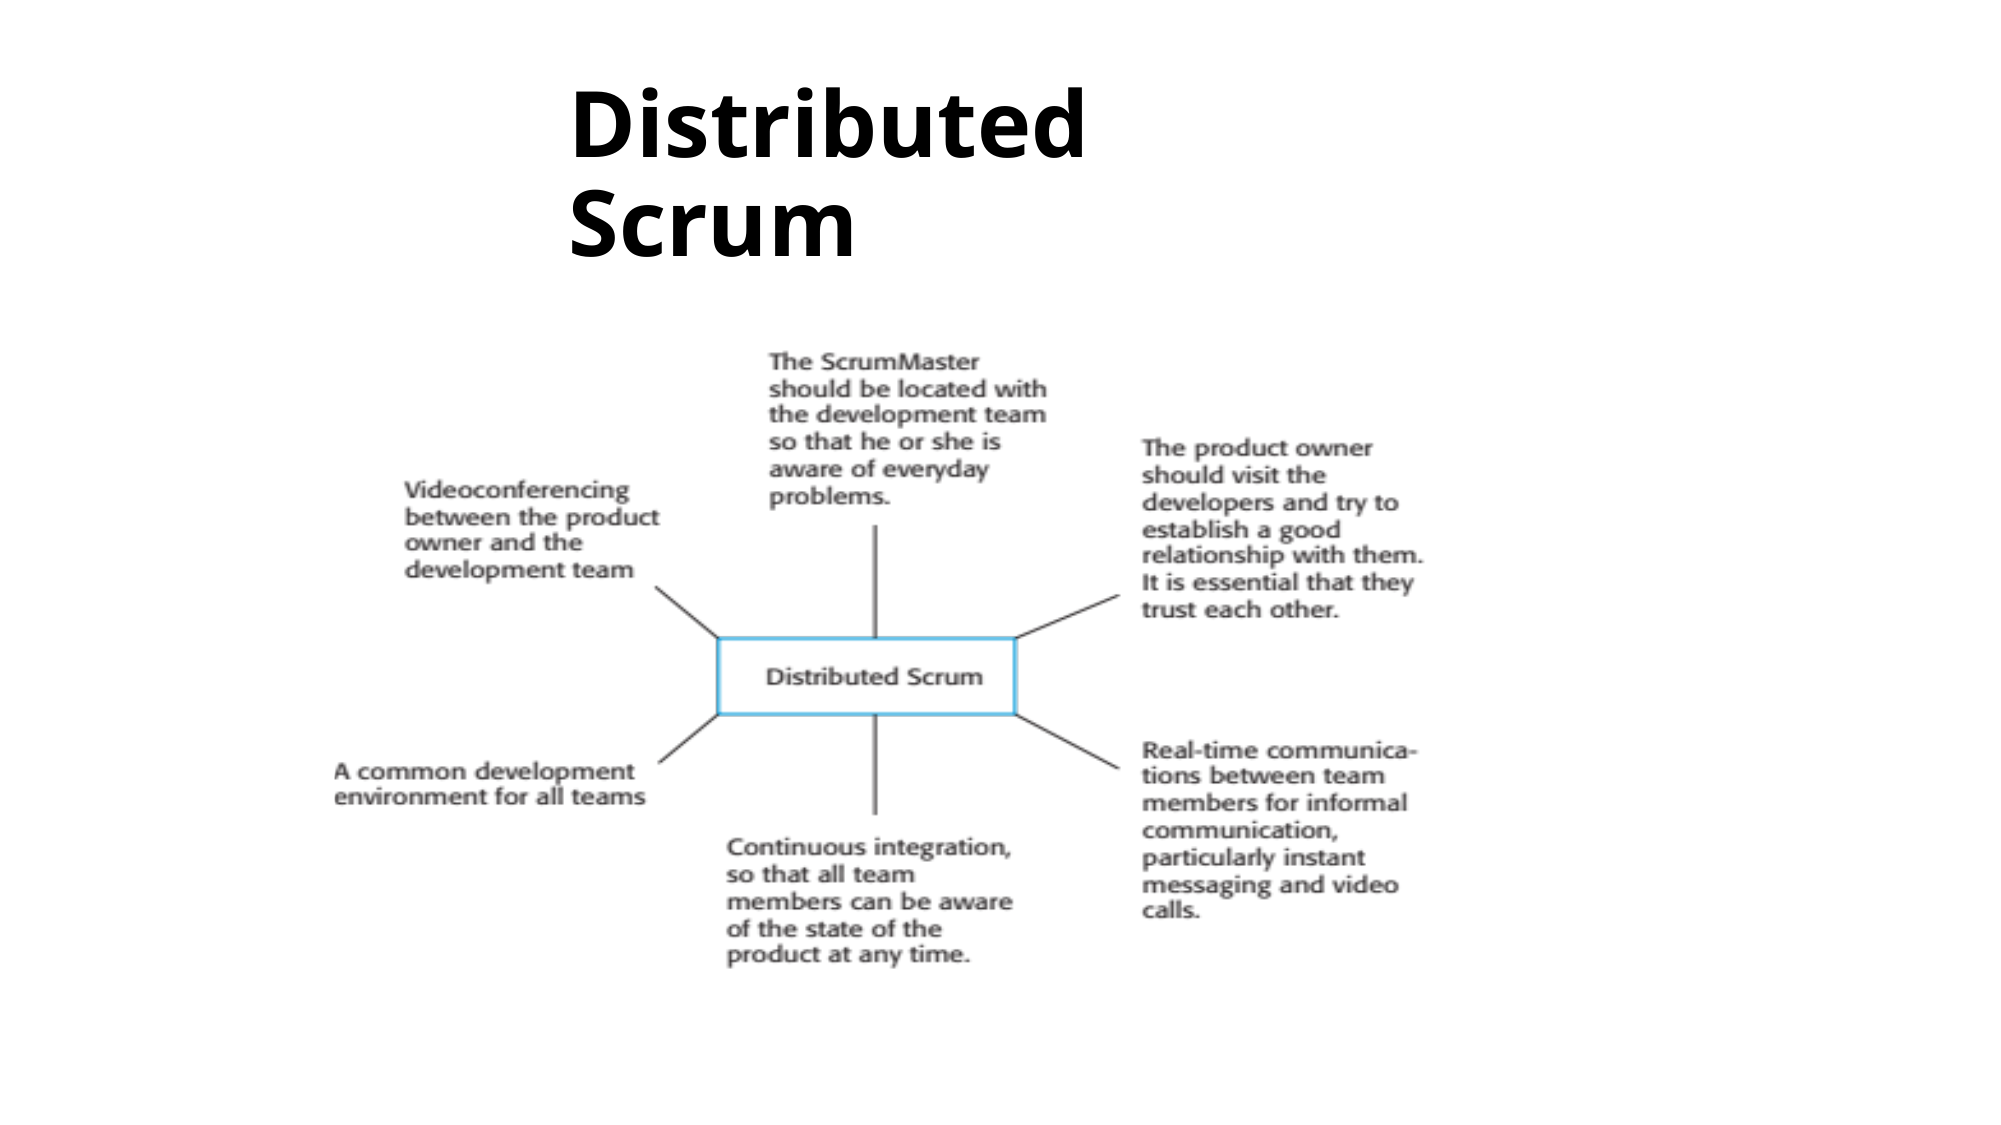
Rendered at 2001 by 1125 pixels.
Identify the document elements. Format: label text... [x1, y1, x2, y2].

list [334, 177, 1757, 1030]
title Distributed Scrum [553, 68, 1379, 177]
